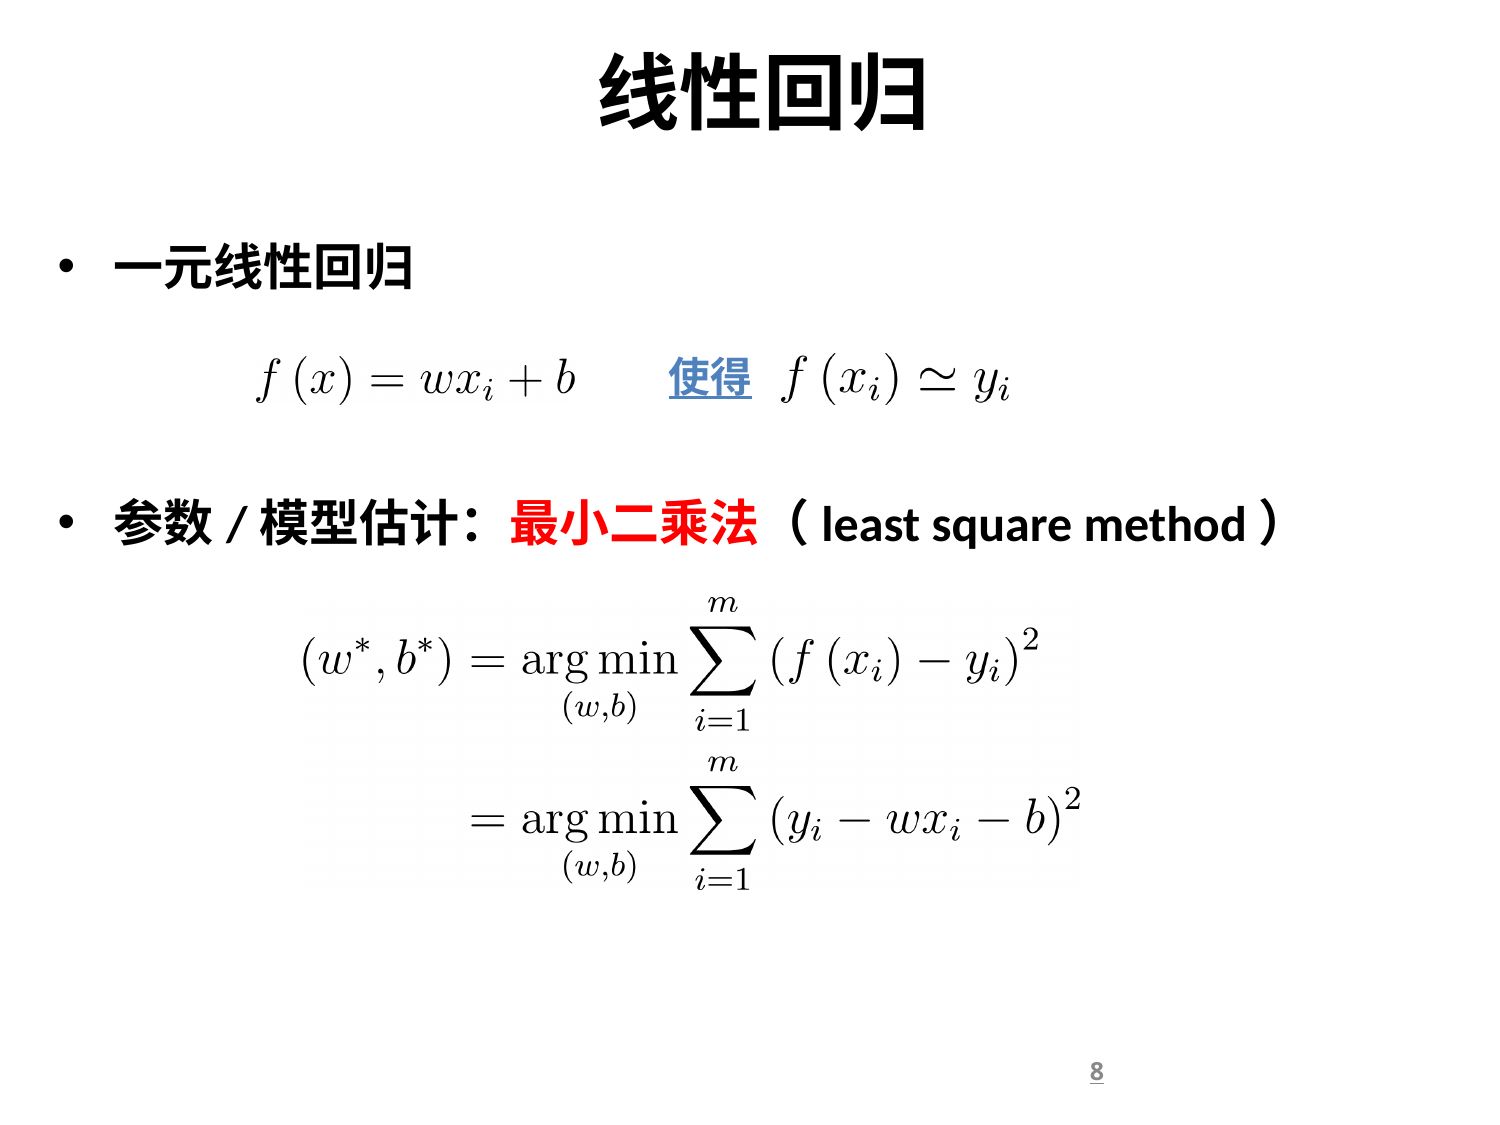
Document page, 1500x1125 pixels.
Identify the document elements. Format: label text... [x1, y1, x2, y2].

list 一元线性回归 参数/模型估计：最小二乘法（least square method） [42, 227, 1457, 1000]
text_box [253, 352, 577, 410]
slide_number 8 [1074, 1042, 1425, 1103]
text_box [778, 348, 1012, 410]
title 线性回归 [88, 0, 1439, 185]
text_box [300, 593, 1082, 894]
text_box 使得 [653, 343, 799, 409]
